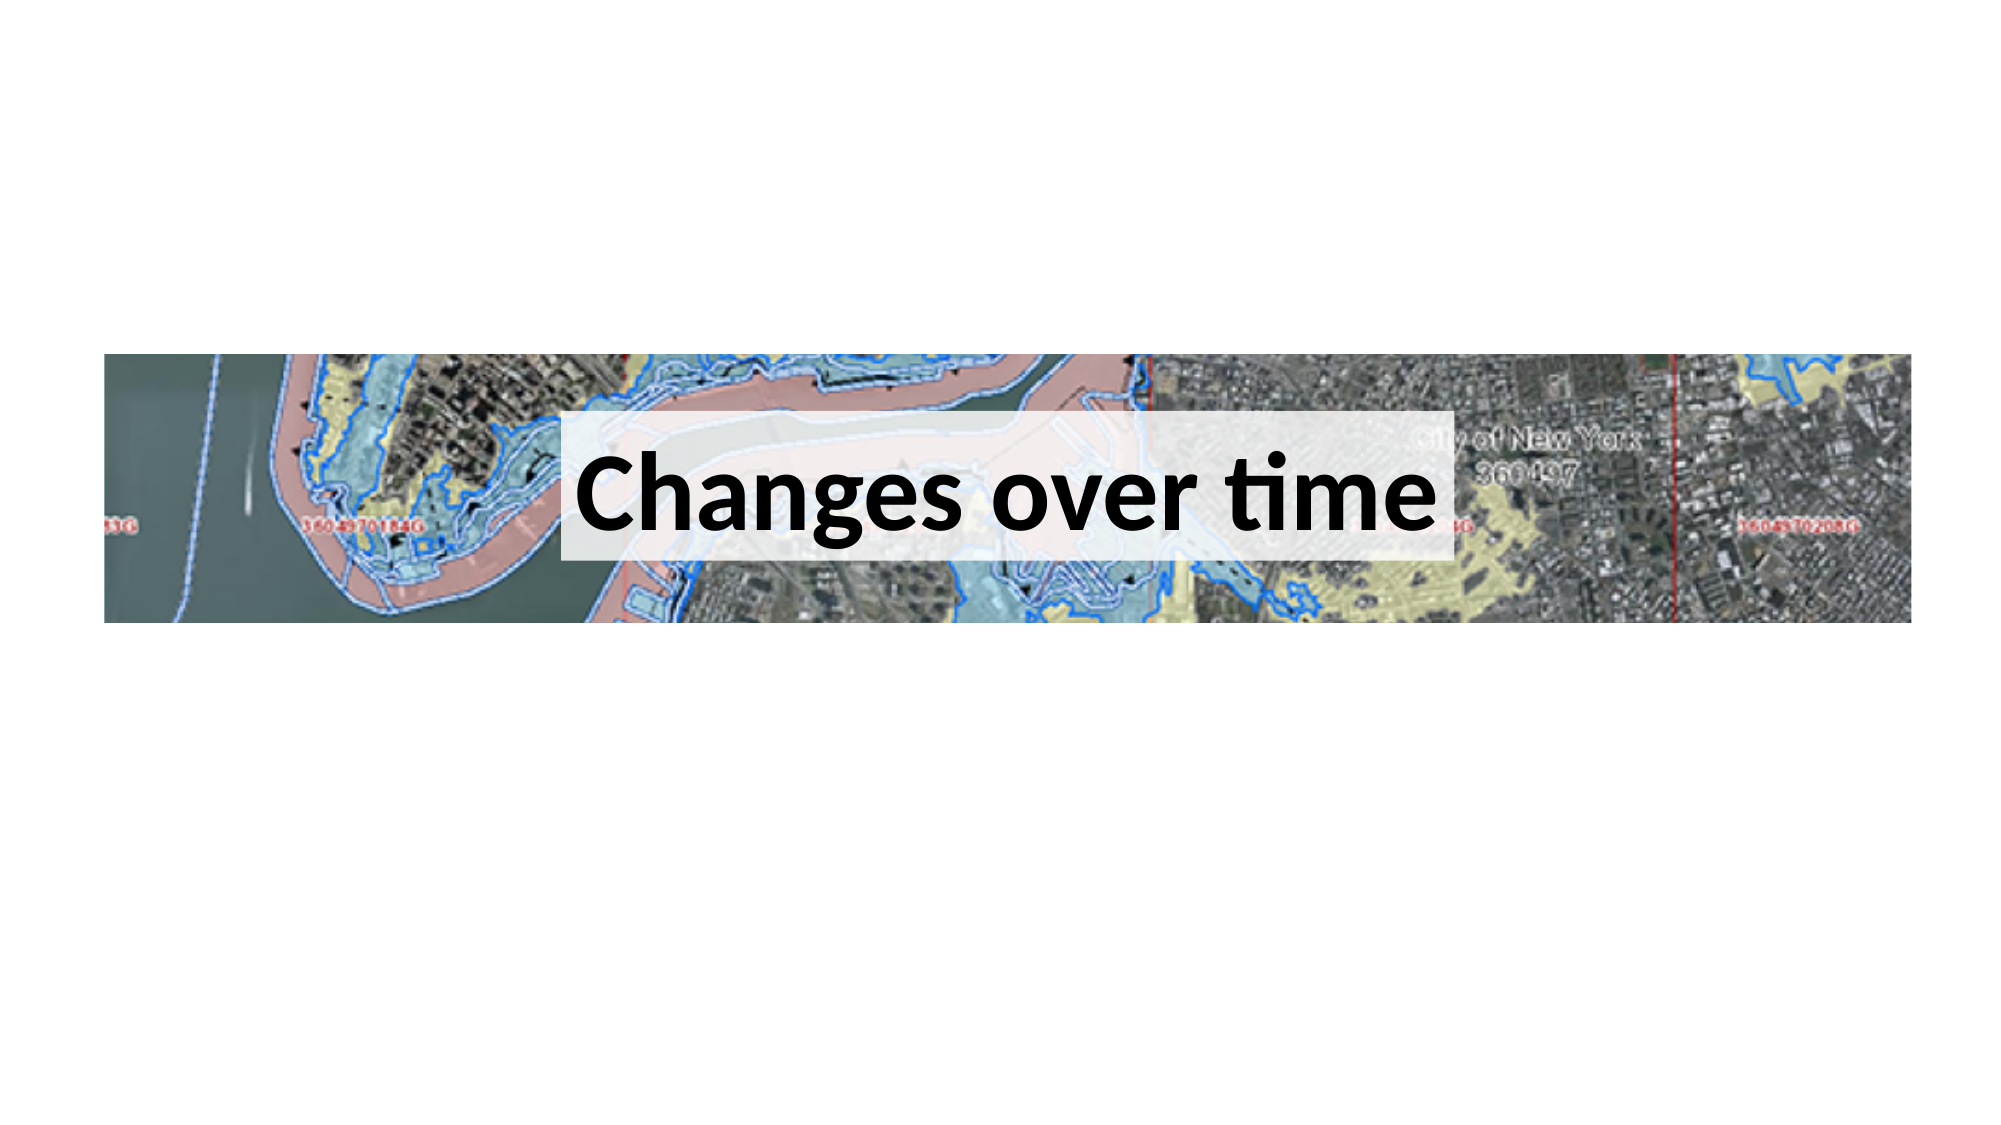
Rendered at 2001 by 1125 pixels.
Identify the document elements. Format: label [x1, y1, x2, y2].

picture [104, 354, 1912, 623]
